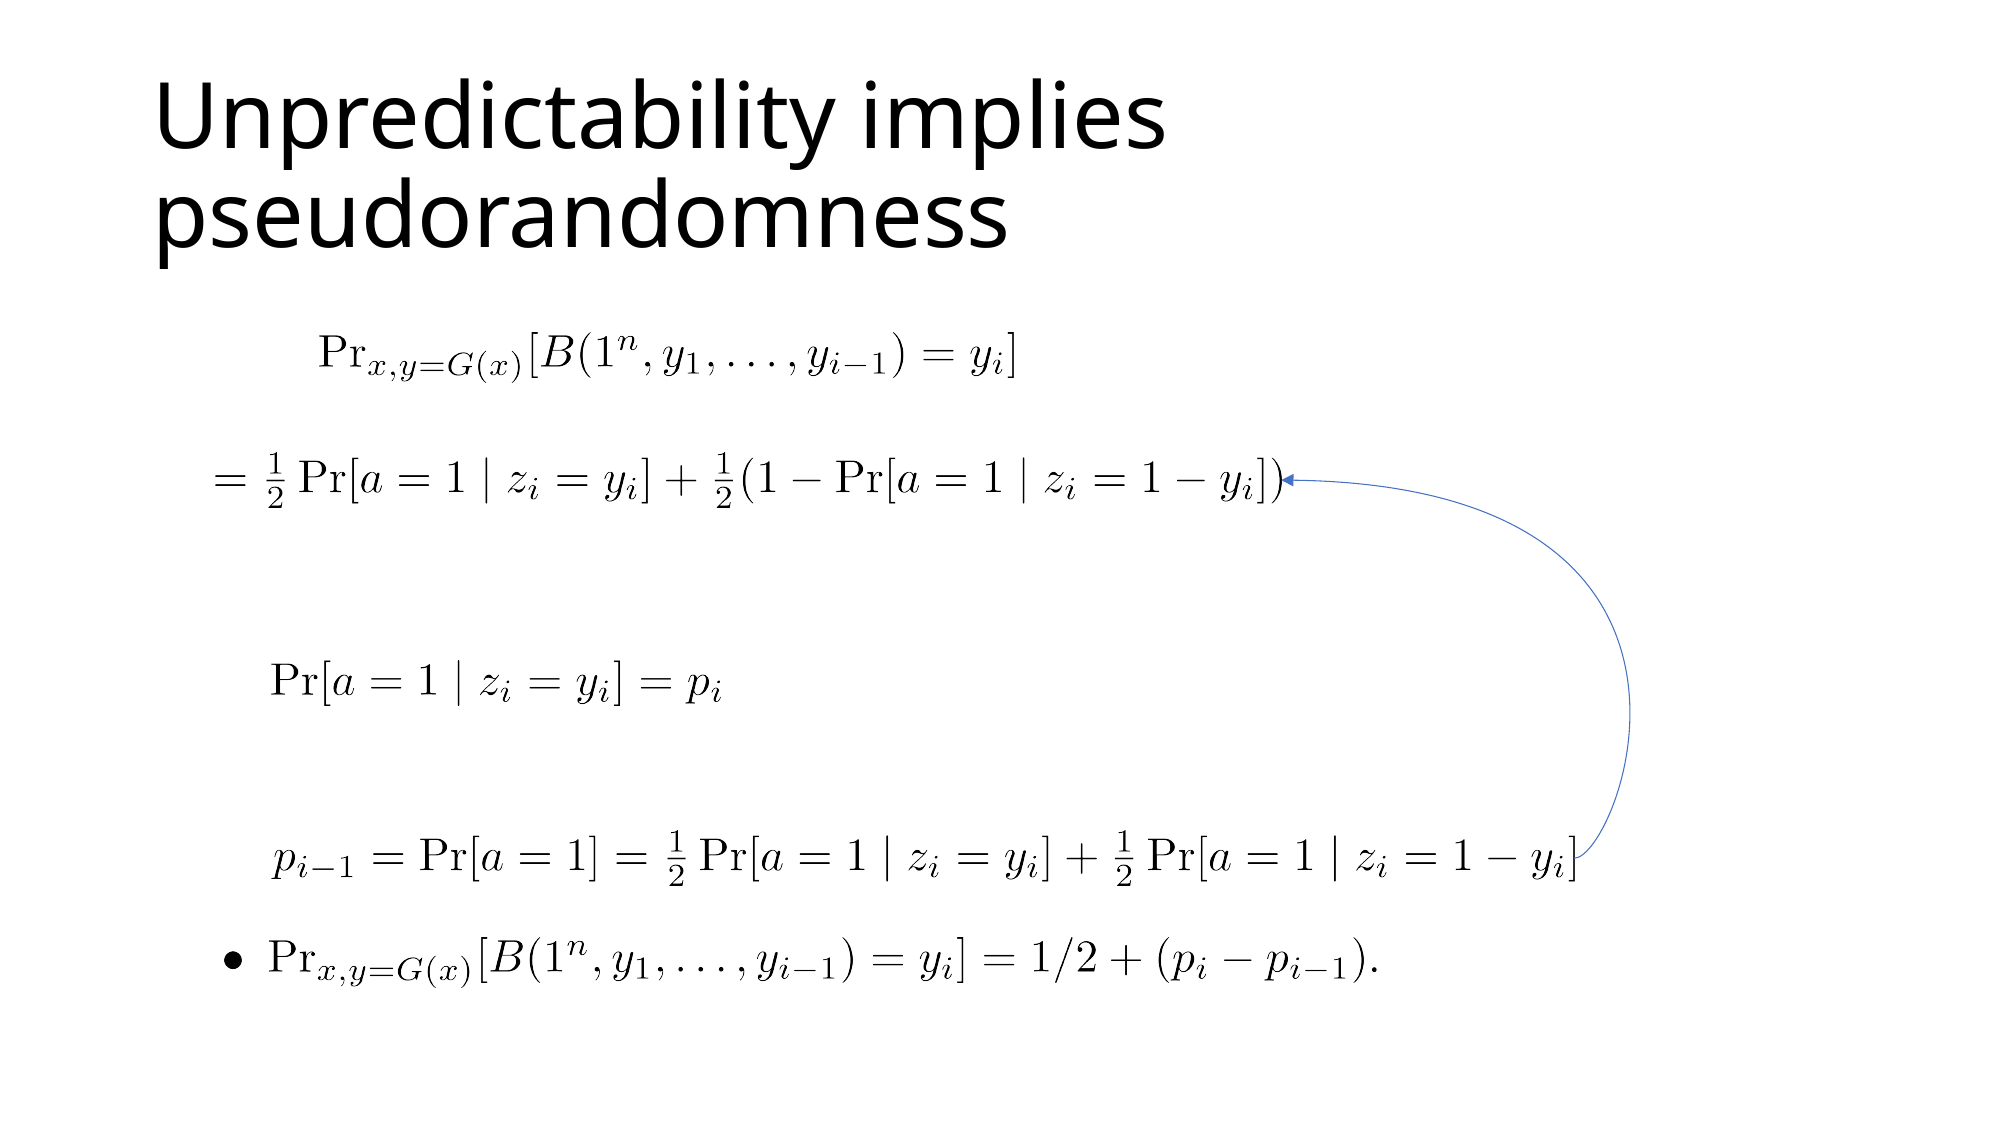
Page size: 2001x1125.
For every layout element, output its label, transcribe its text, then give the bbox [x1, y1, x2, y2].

picture [271, 660, 721, 706]
title Unpredictability implies pseudorandomness [137, 59, 1863, 278]
picture [224, 937, 1377, 989]
picture [319, 332, 1014, 383]
picture [215, 452, 1282, 508]
picture [271, 830, 1575, 886]
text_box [1281, 480, 1575, 859]
